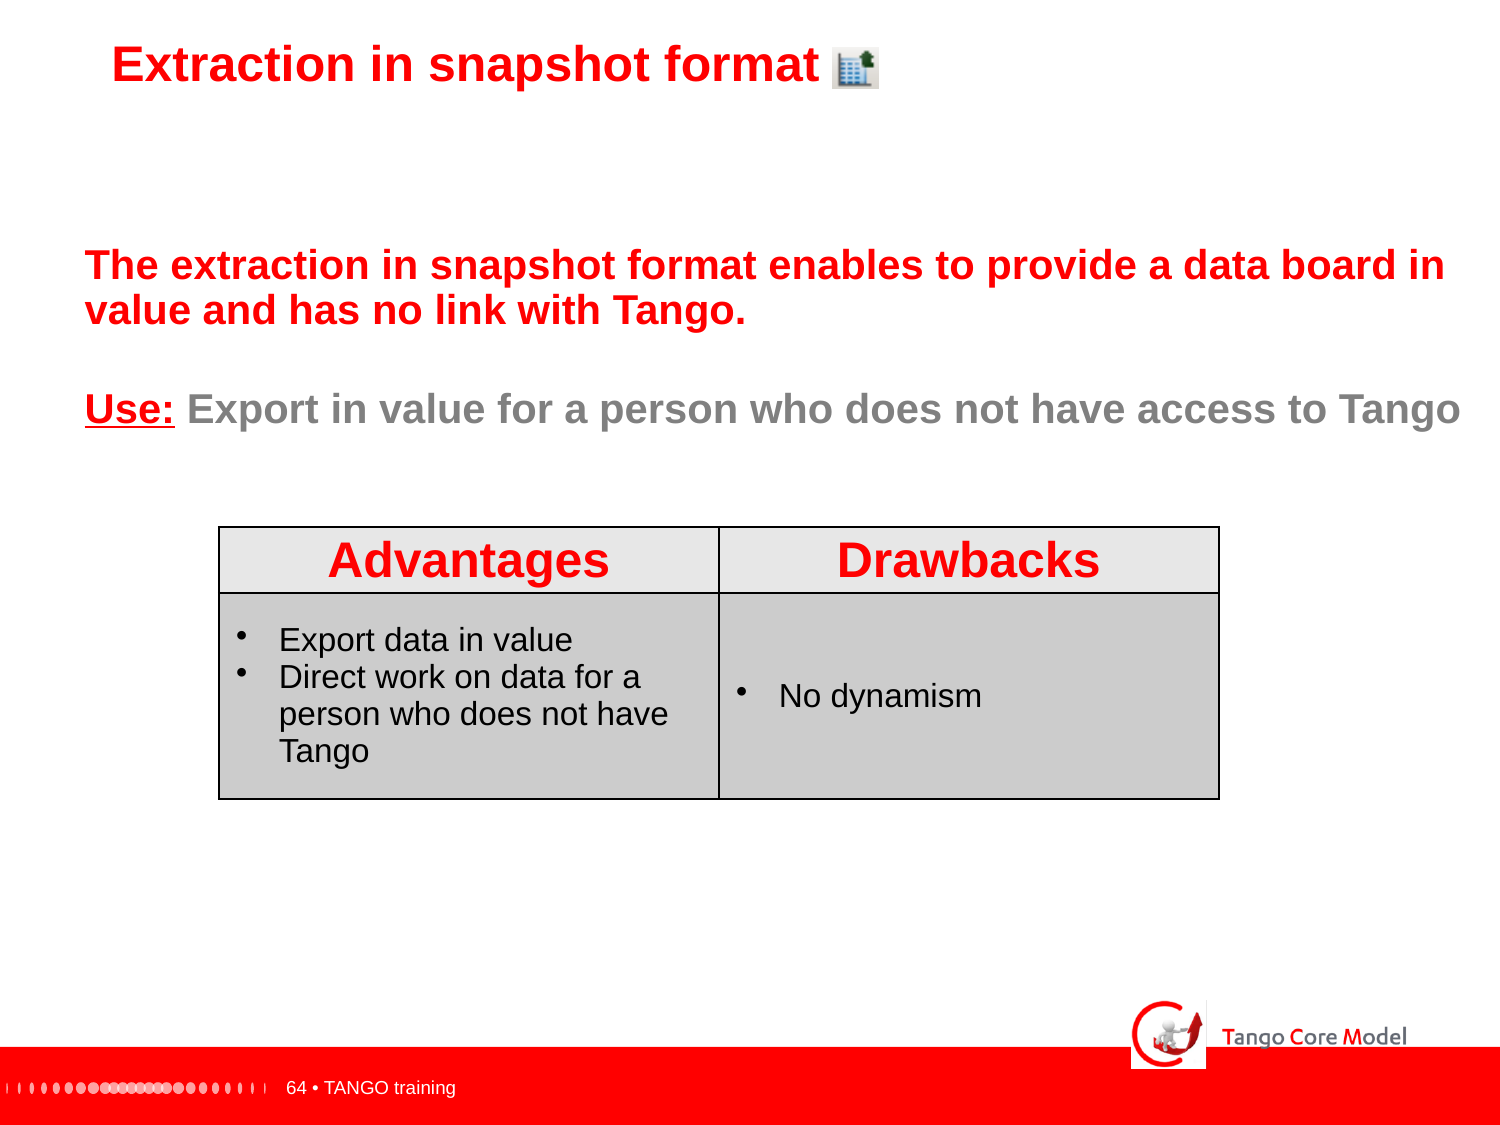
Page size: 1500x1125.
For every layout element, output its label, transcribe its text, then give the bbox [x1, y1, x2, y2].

table_header Drawbacks [720, 528, 1218, 592]
table_cell No dynamism [720, 594, 1218, 798]
picture [832, 47, 880, 90]
text_box The extraction in snapshot format enables to provide a data board in value and has no link with Tango. Use: Export in value for a person who does not have access to Tango [84, 244, 1467, 400]
text_box TANGO training [318, 1051, 810, 1123]
table_cell Export data in value Direct work on data for a person who does not have Tango [220, 594, 718, 798]
text_box 64 • [273, 1051, 318, 1123]
text_box Extraction in snapshot format [96, 20, 1455, 103]
table_header Advantages [220, 528, 718, 592]
picture [1131, 1000, 1432, 1069]
